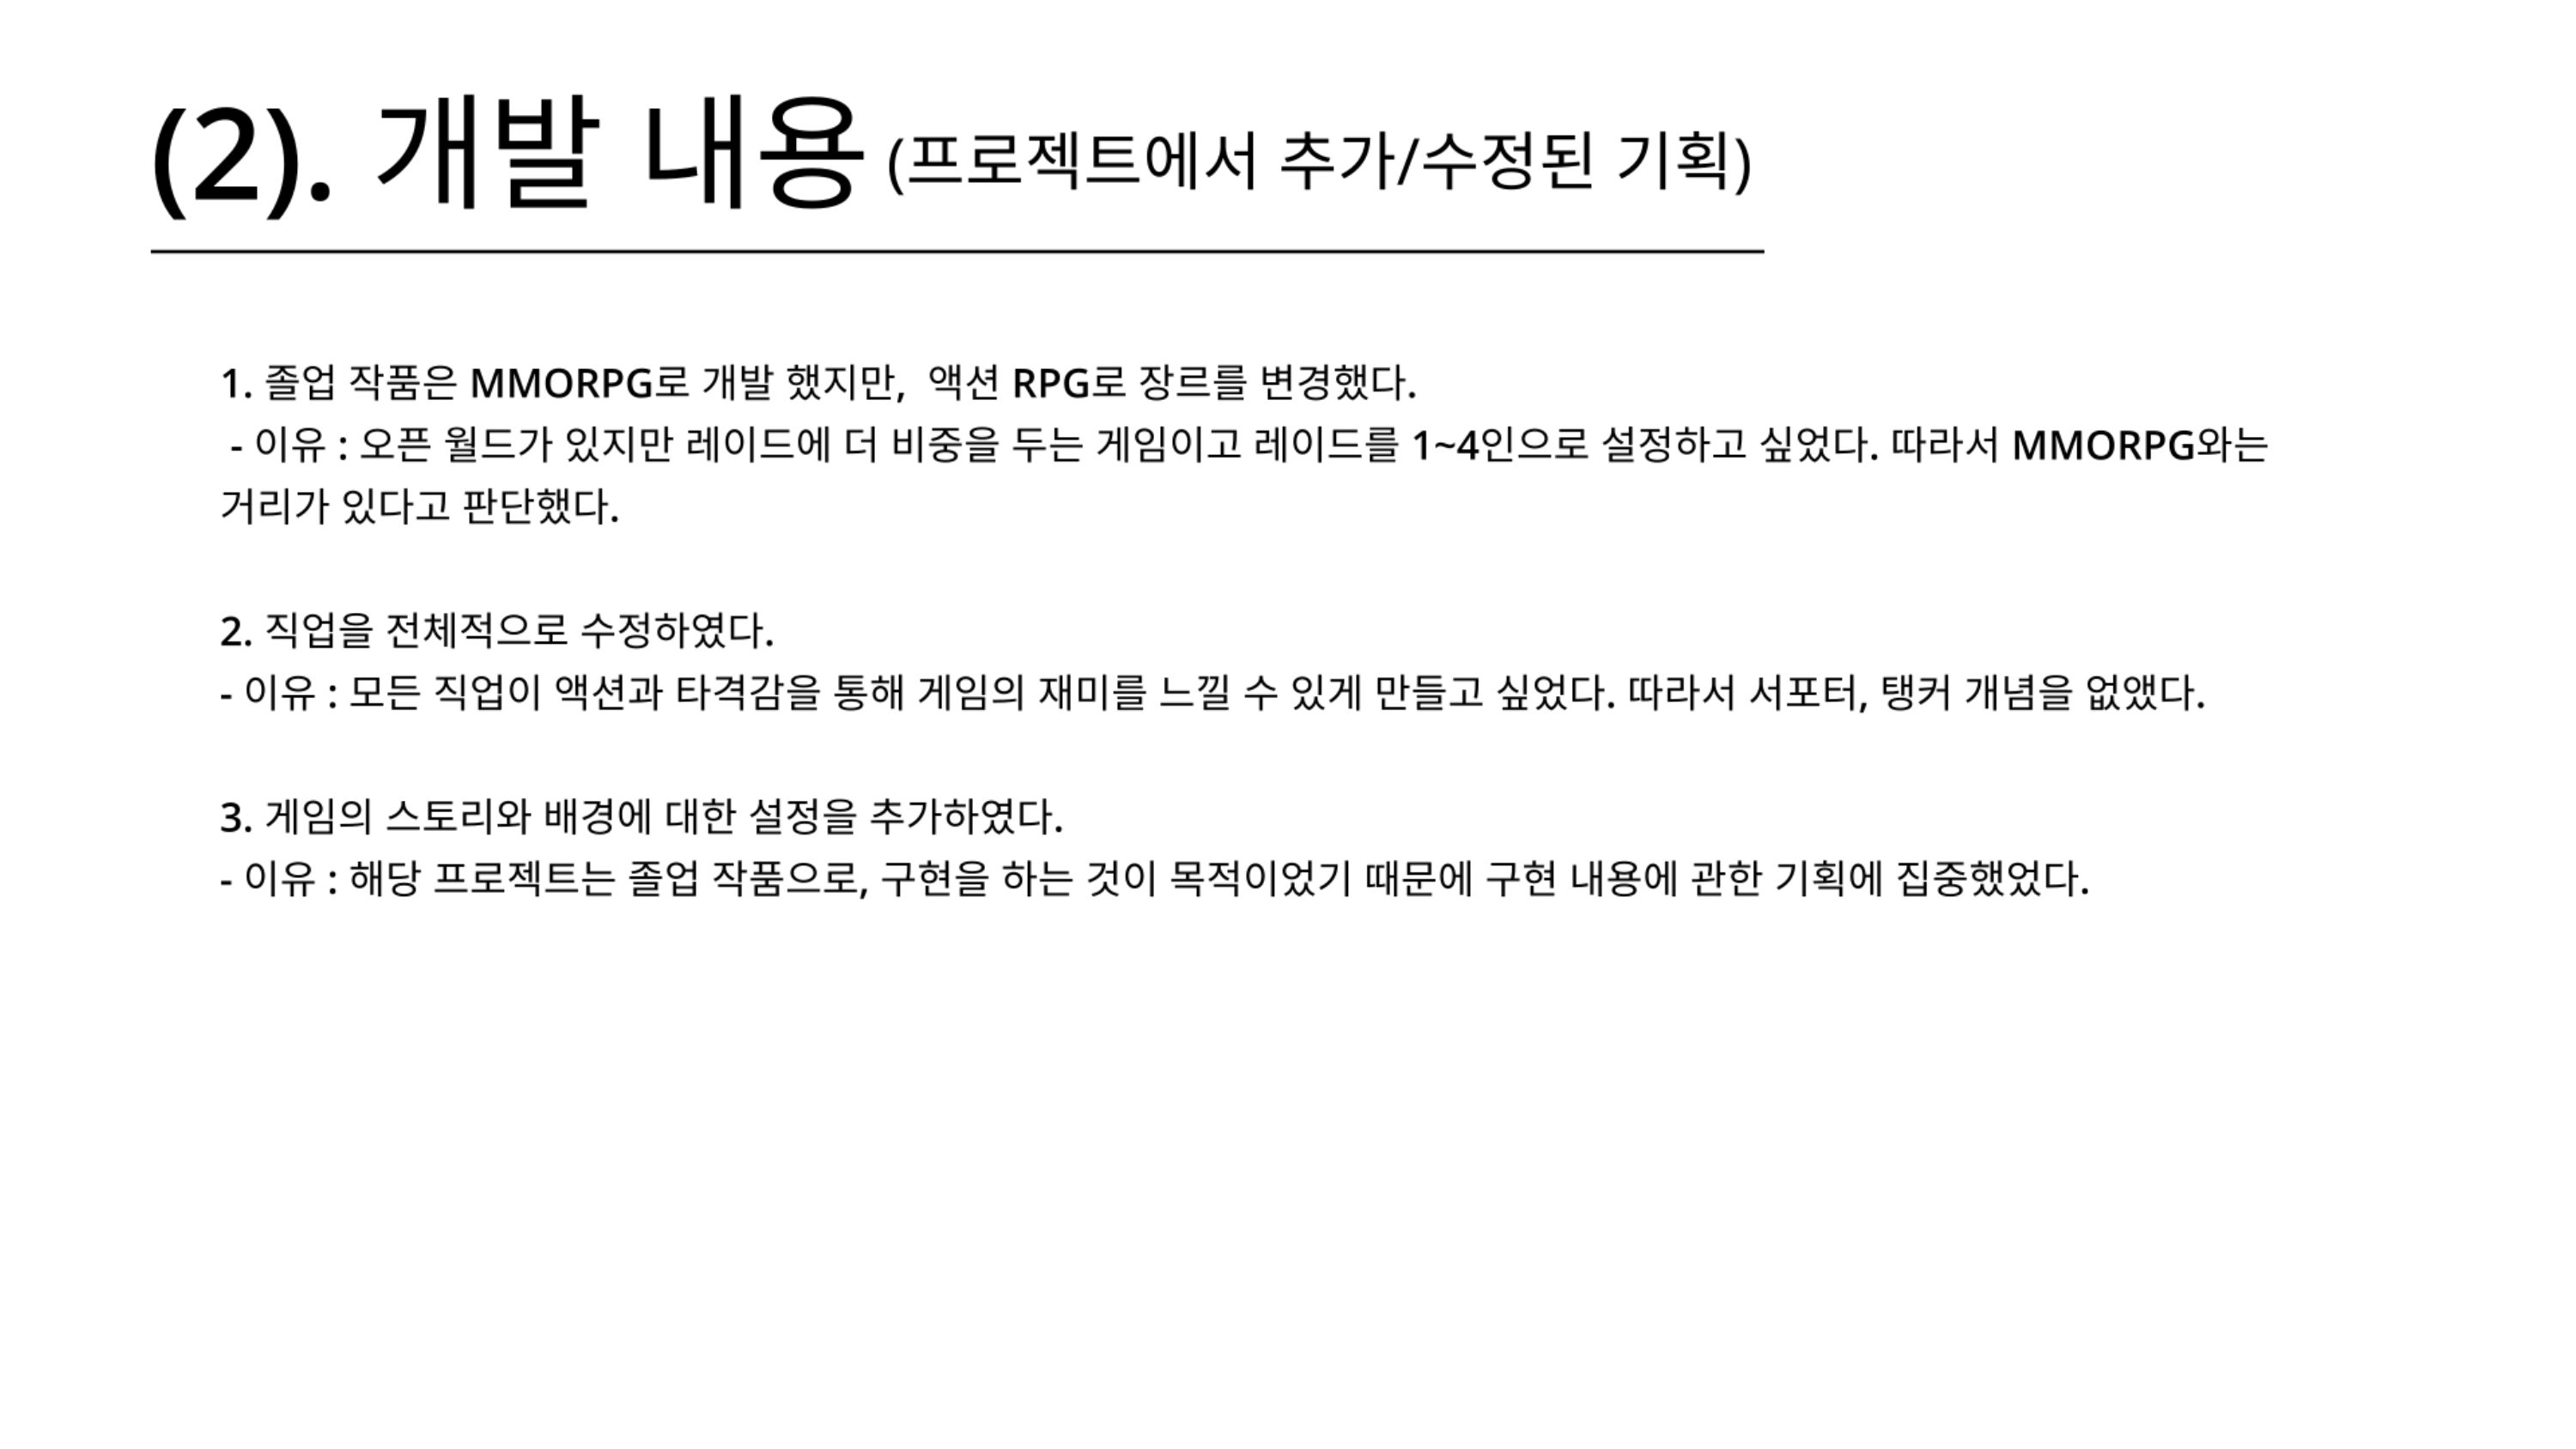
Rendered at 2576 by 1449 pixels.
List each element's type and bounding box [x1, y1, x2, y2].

picture [131, 43, 1781, 278]
text_box [150, 245, 1765, 259]
picture [215, 350, 2290, 926]
